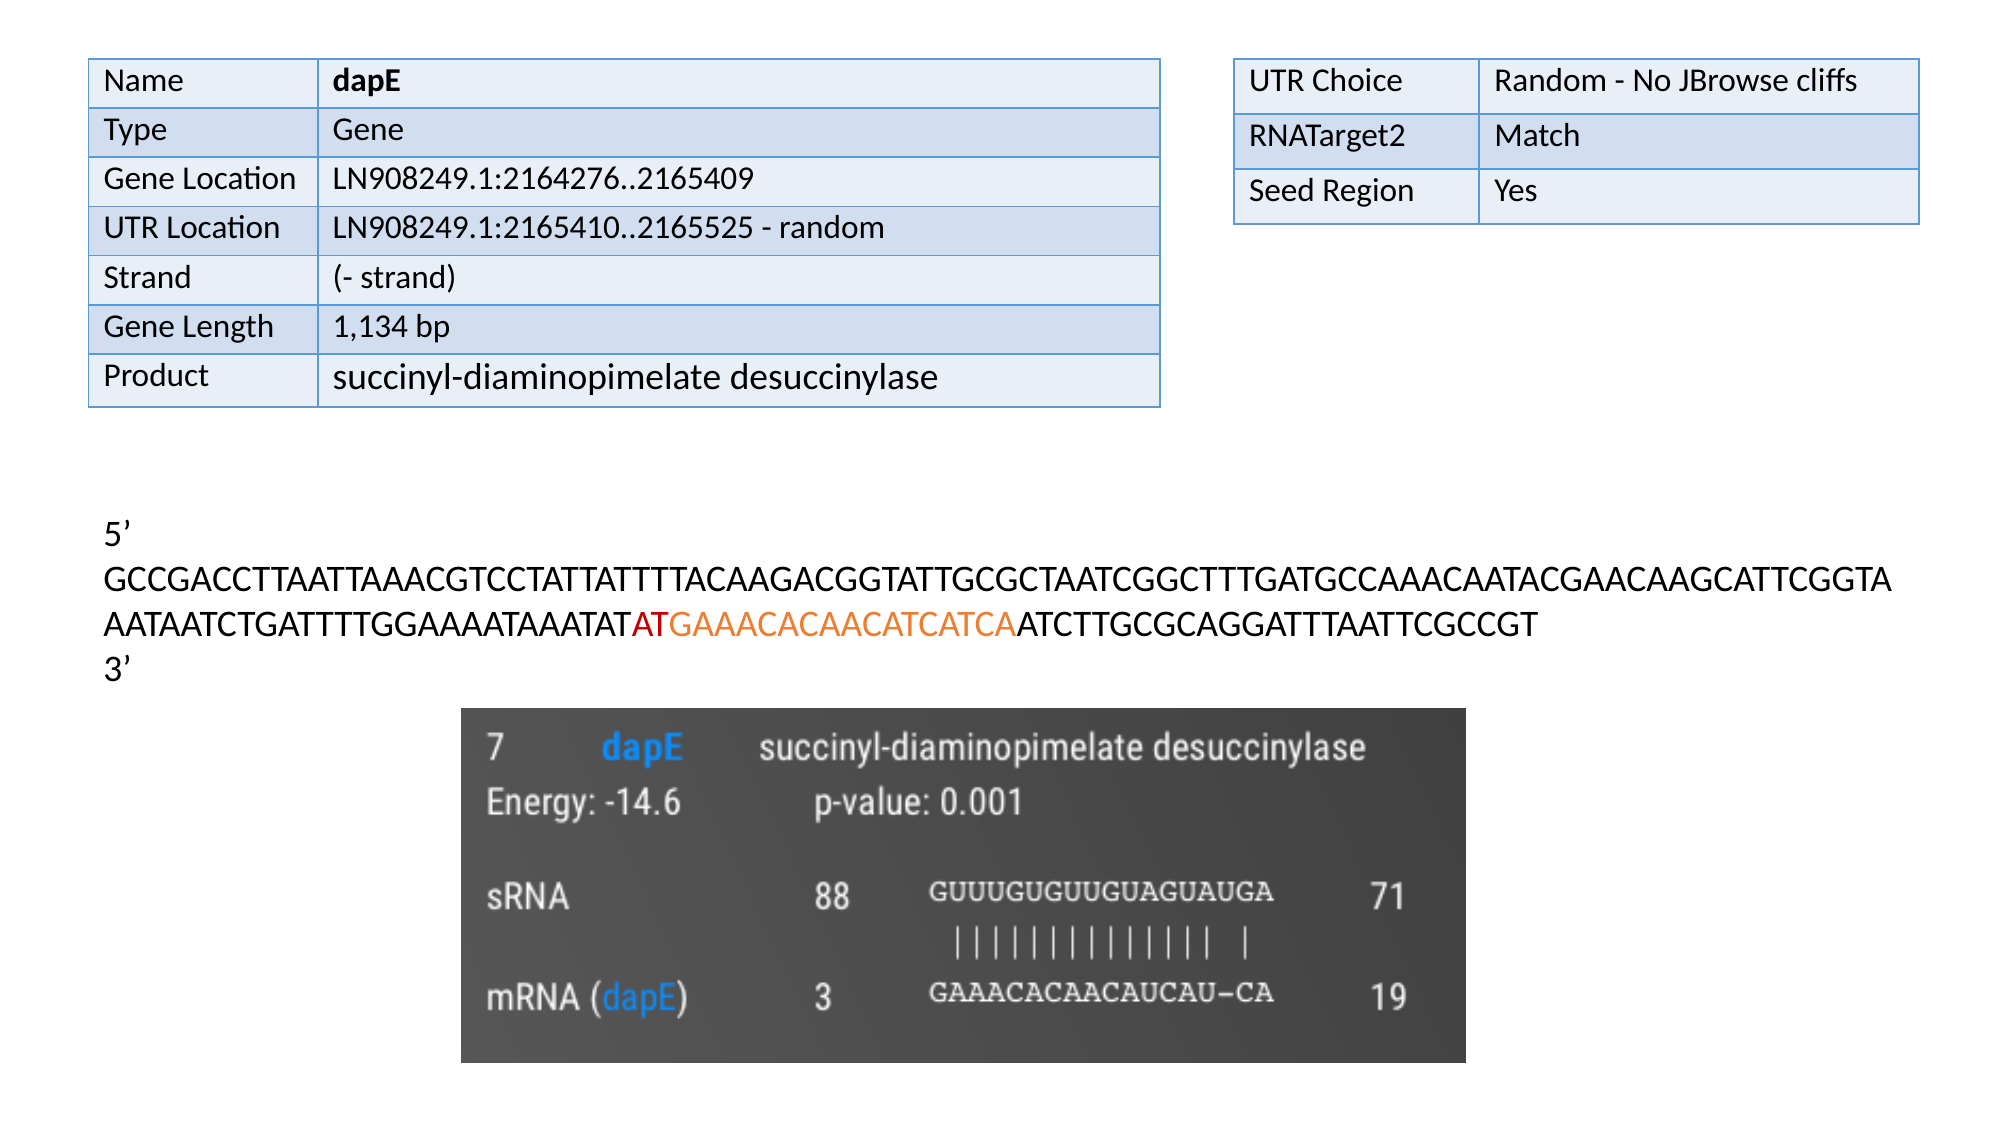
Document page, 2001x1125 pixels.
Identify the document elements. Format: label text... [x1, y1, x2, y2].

table_header Name [89, 60, 317, 107]
table_cell Seed Region [1235, 170, 1478, 223]
text_box 5’ GCCGACCTTAATTAAACGTCCTATTATTTTACAAGACGGTATTGCGCTAATCGGCTTTGATGCCAAACAATACGAACAAGCATTCGGTAAATAATCTGATTTTGGAAAATAAATATATGAAACACAACATCATCAATCTTGCGCAGGATTTAATTCGCCGT 3’ [88, 501, 1920, 697]
table_cell (- strand) [319, 256, 1159, 304]
picture [461, 708, 1466, 1063]
table_cell Match [1480, 115, 1918, 168]
table_cell Strand [89, 256, 317, 304]
table_cell Type [89, 109, 317, 156]
table_cell LN908249.1:2164276..2165409 [319, 158, 1159, 206]
table_cell RNATarget2 [1235, 115, 1478, 168]
table_header dapE [319, 60, 1159, 107]
table_cell LN908249.1:2165410..2165525 - random [319, 207, 1159, 255]
table_cell Yes [1480, 170, 1918, 223]
table_cell Gene Location [89, 158, 317, 206]
table_header UTR Choice [1235, 60, 1478, 113]
table_cell Gene Length [89, 306, 317, 353]
table_cell succinyl-diaminopimelate desuccinylase [319, 355, 1159, 406]
table_cell Product [89, 355, 317, 406]
table_cell 1,134 bp [319, 306, 1159, 353]
table_header Random - No JBrowse cliffs [1480, 60, 1918, 113]
table_cell Gene [319, 109, 1159, 156]
table_cell UTR Location [89, 207, 317, 255]
